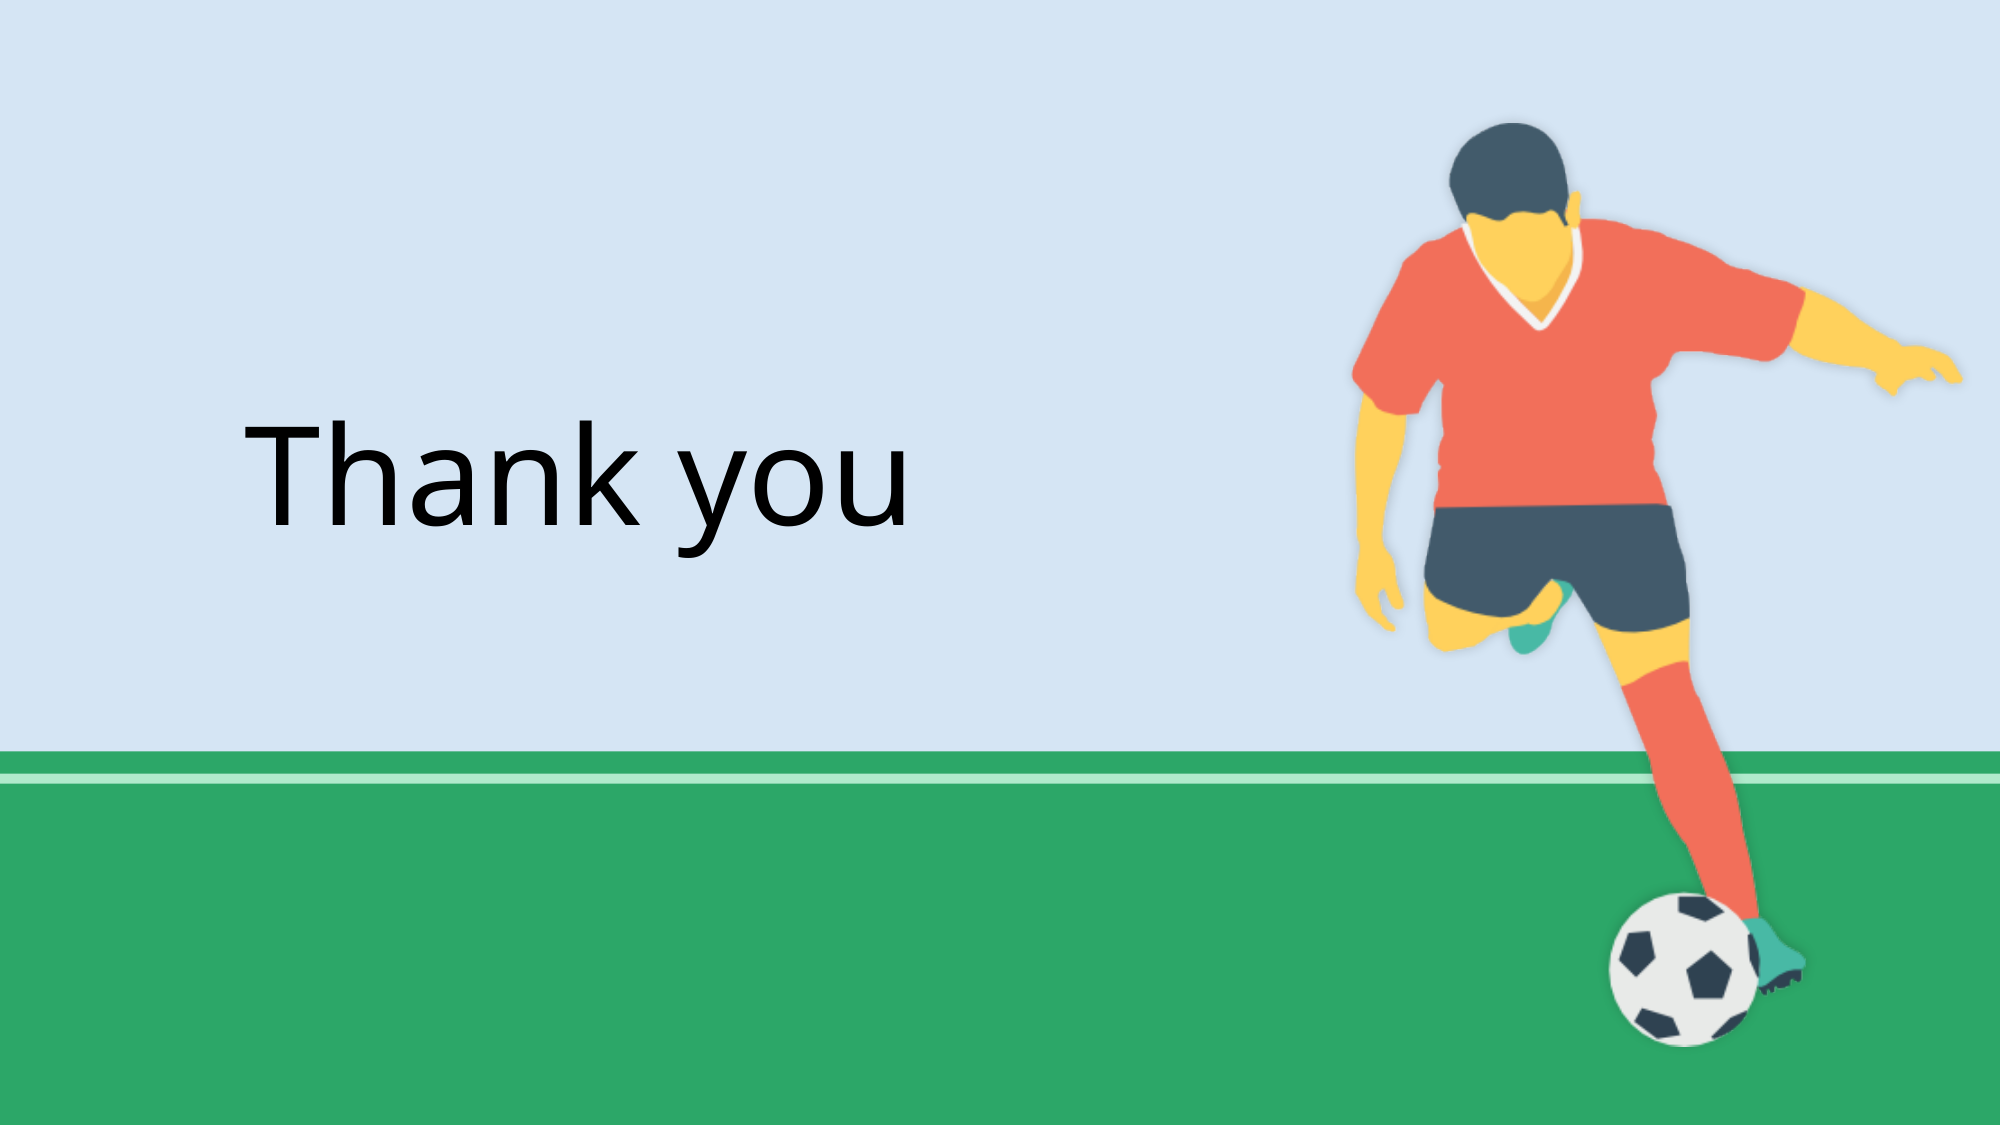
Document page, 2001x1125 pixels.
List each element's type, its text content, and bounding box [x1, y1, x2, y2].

text_box [0, 750, 1189, 773]
text_box [0, 773, 1189, 785]
picture [1196, 123, 2000, 1047]
text_box Thank you [13, 380, 1148, 561]
text_box [0, 785, 2000, 1125]
